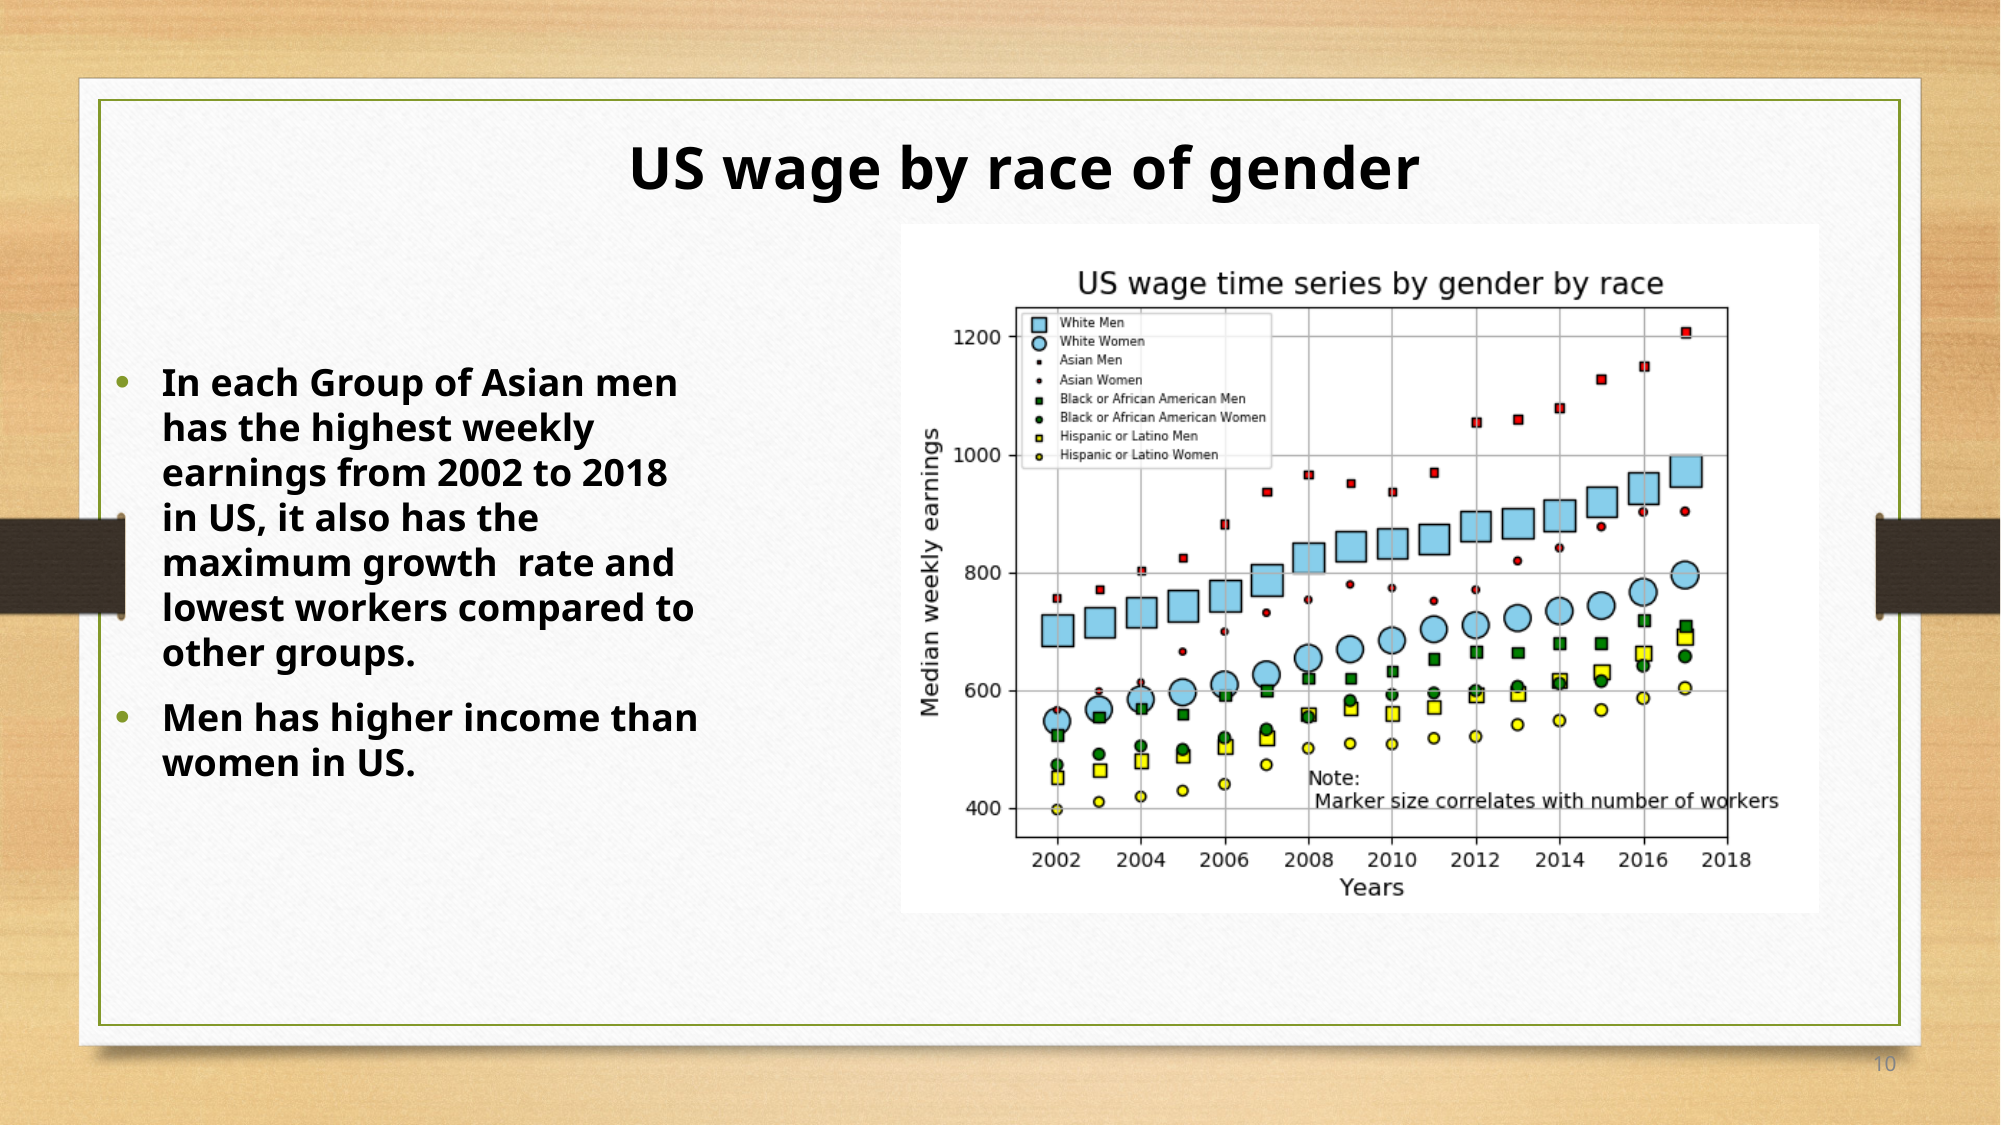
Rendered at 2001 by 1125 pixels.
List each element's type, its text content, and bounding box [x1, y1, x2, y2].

picture [0, 0, 2001, 1125]
slide_number 10 [1857, 1034, 1918, 1095]
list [901, 224, 1819, 913]
list In each Group of Asian men has the highest weekly earnings from 2002 to 2018 in US, it also has the maximum growth rate and lowest workers compared to other groups. Men has higher income than women in US. [99, 351, 718, 858]
title US wage by race of gender [390, 107, 1660, 225]
